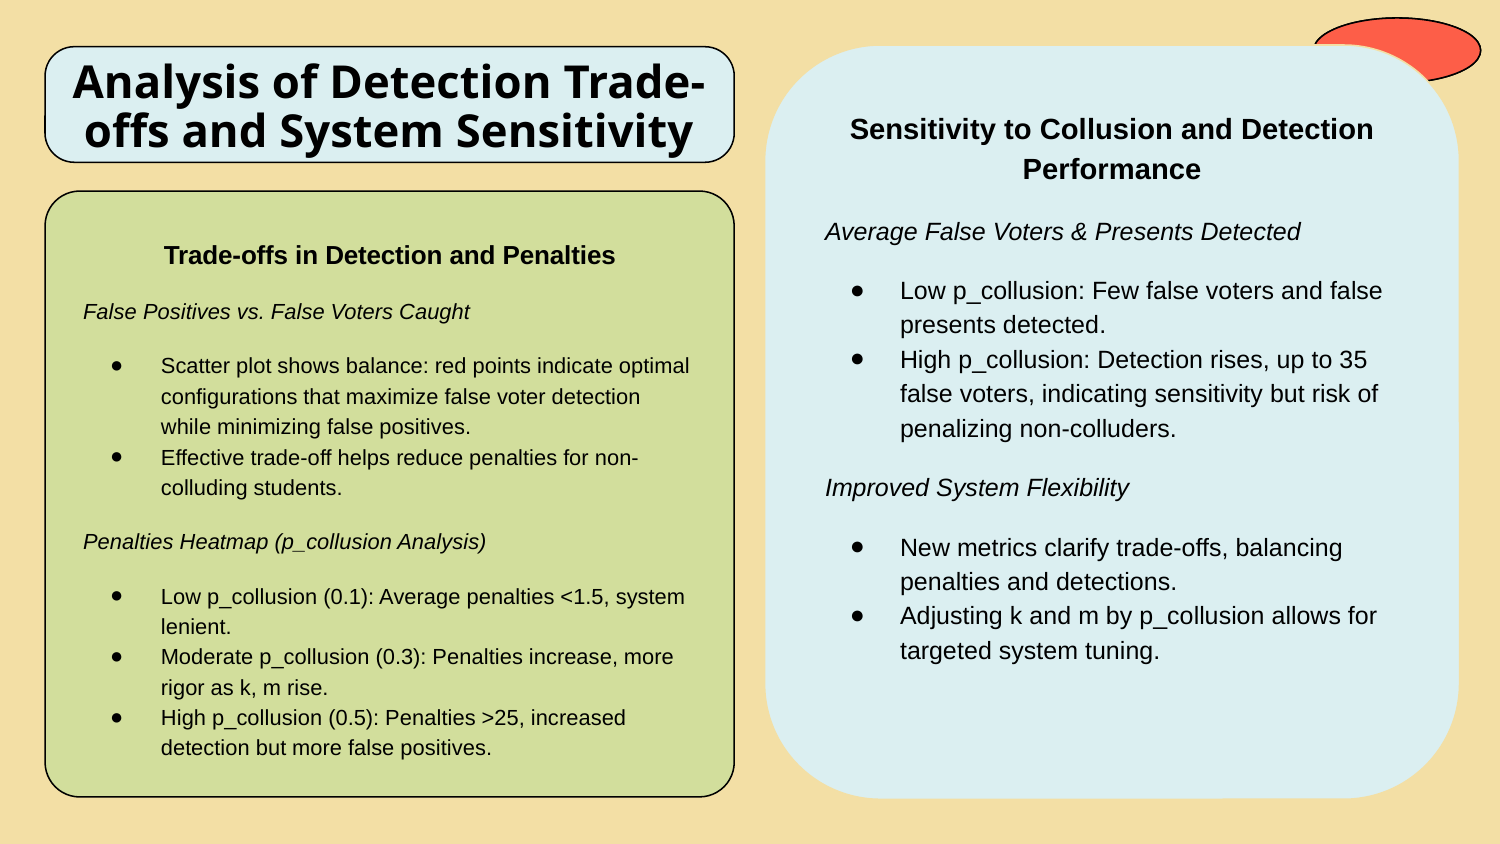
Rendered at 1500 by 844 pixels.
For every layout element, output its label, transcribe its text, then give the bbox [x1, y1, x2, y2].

picture [766, 45, 1457, 797]
title Analysis of Detection Trade-offs and System Sensitivity [44, 53, 734, 163]
list Trade-offs in Detection and Penalties False Positives vs. False Voters Caught Scatter plot shows balance: red points indicate optimal configurations that maximize false voter detection while minimizing false positives. Effective trade-off helps reduce penalties for non-colluding students. Penalties Heatmap (p_collusion Analysis) Low p_collusion (0.1): Average penalties <1.5, system lenient. Moderate p_collusion (0.3): Penalties increase, more rigor as k, m rise. High p_collusion (0.5): Penalties >25, increased detection but more false positives. [68, 219, 712, 779]
text_box [1315, 17, 1481, 72]
